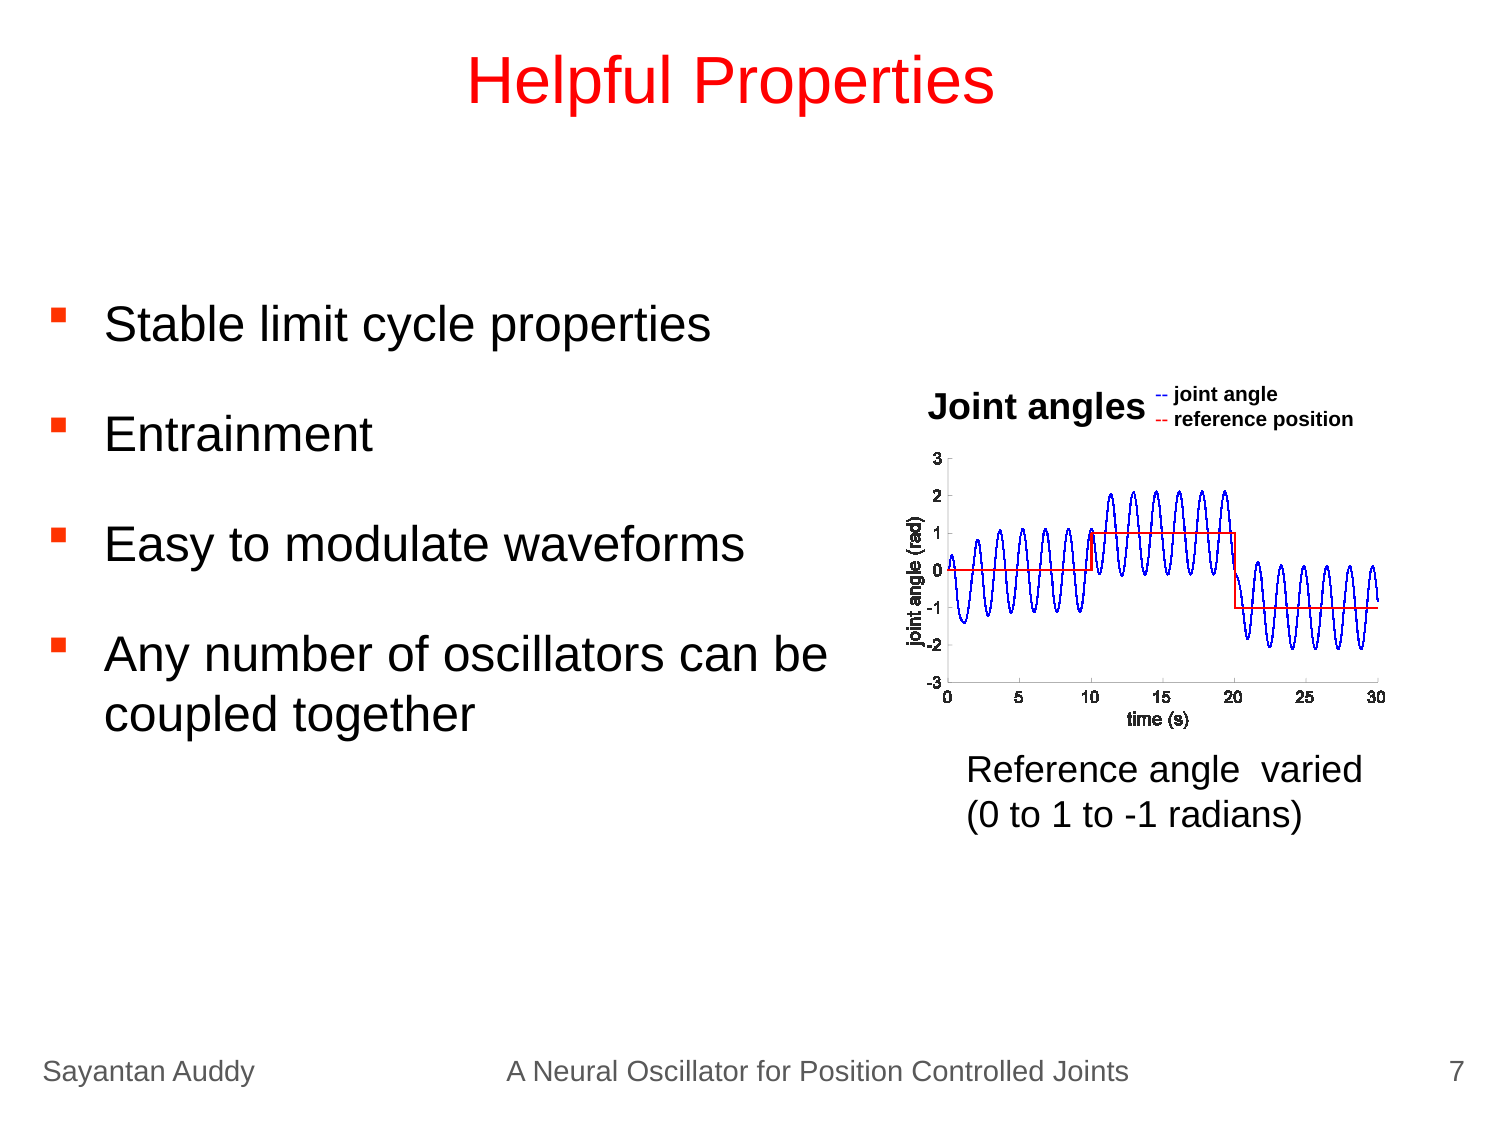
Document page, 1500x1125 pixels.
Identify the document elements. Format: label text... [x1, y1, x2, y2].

slide_number 7 [1371, 1031, 1481, 1110]
list Stable limit cycle properties Entrainment Easy to modulate waveforms Any number of oscillators can be coupled together [32, 135, 1010, 939]
footer A Neural Oscillator for Position Controlled Joints [308, 1031, 1329, 1110]
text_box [372, 374, 1438, 844]
slide_number Sayantan Auddy [0, 1031, 298, 1110]
title Helpful Properties [24, 8, 1438, 146]
